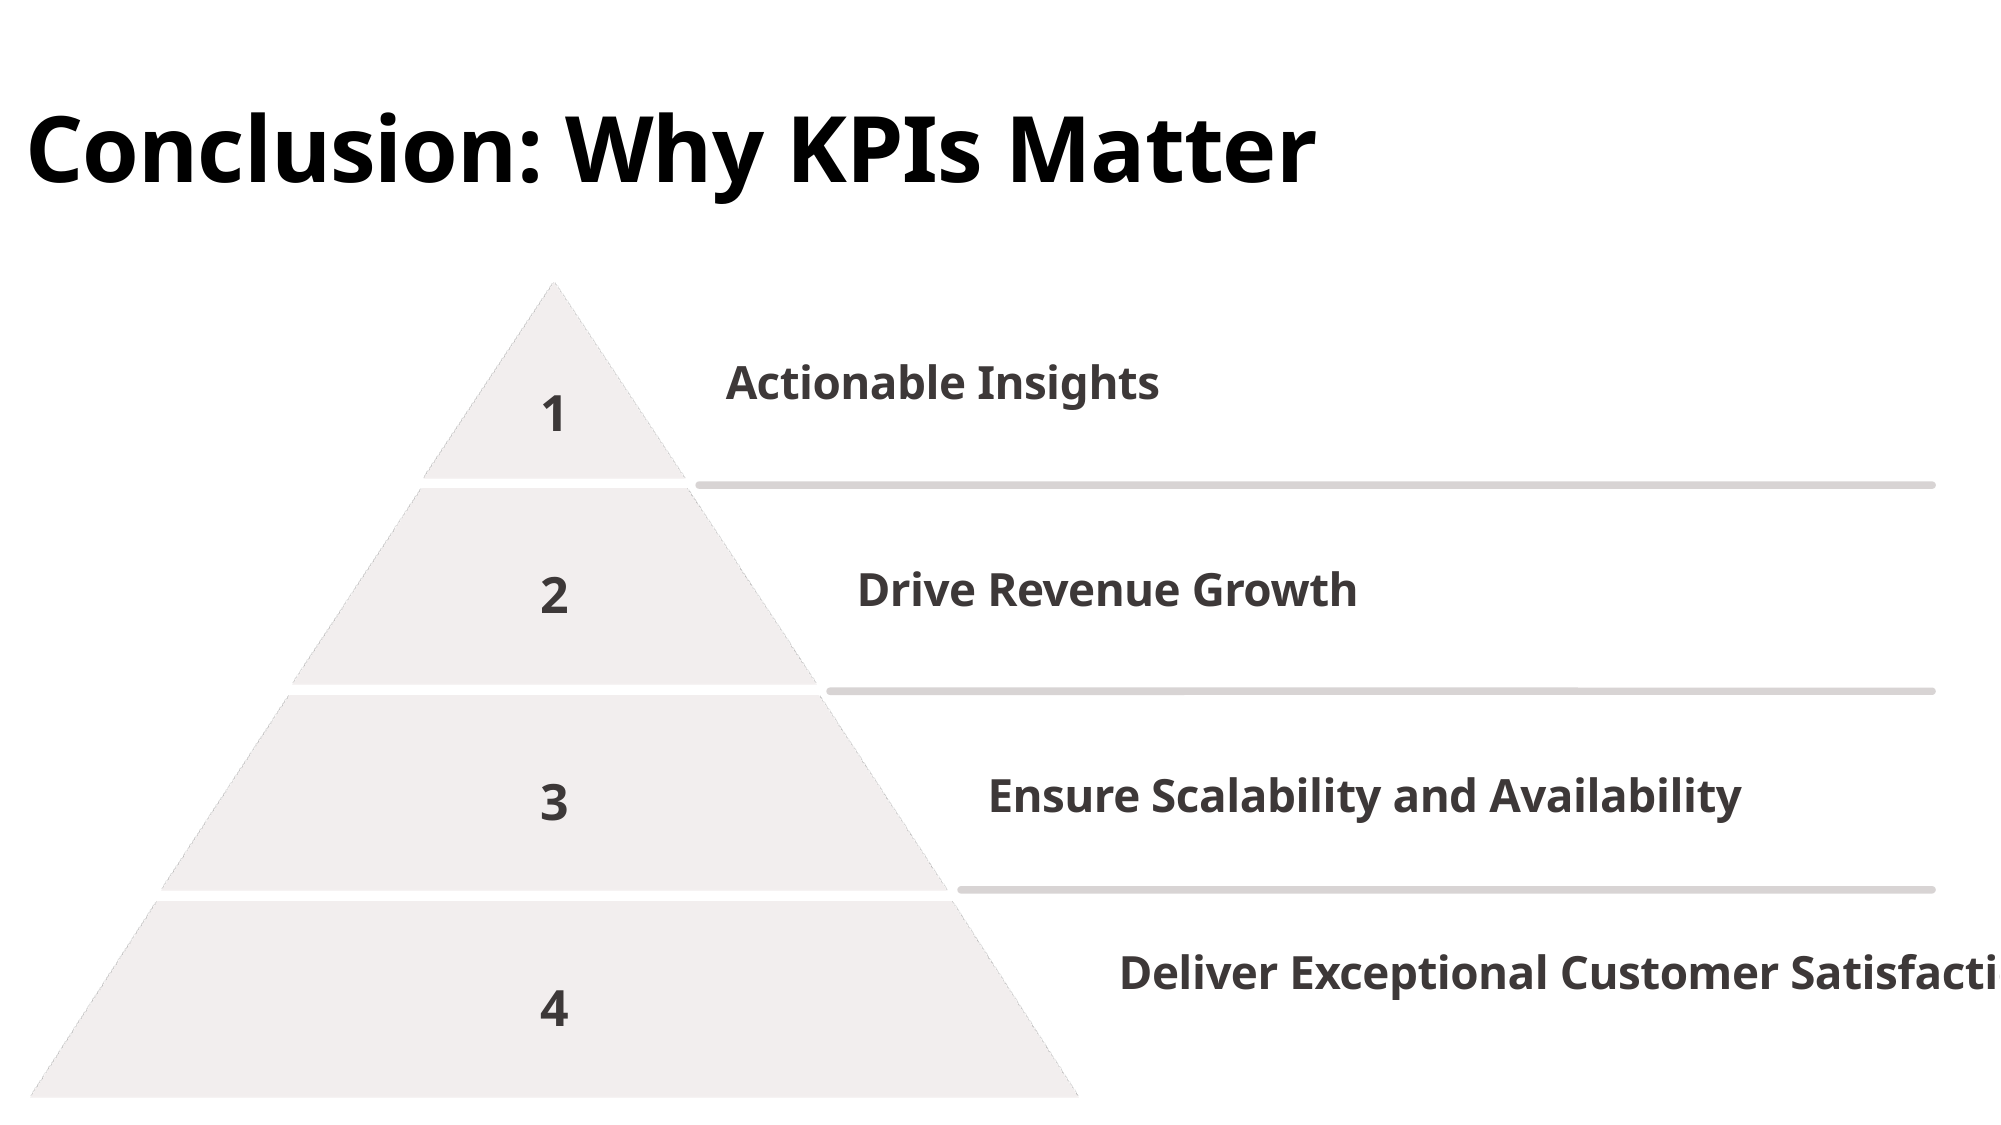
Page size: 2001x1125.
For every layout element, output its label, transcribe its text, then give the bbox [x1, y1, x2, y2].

text_box [695, 481, 1936, 489]
text_box [826, 687, 1936, 696]
text_box Deliver Exceptional Customer Satisfaction [1118, 941, 2000, 1057]
text_box [957, 886, 1936, 894]
text_box Drive Revenue Growth [856, 558, 1391, 616]
picture [292, 488, 817, 685]
picture [423, 282, 686, 479]
text_box Actionable Insights [725, 351, 1185, 410]
text_box Ensure Scalability and Availability [987, 764, 1782, 822]
picture [30, 901, 1079, 1098]
picture [161, 695, 948, 892]
text_box Conclusion: Why KPIs Matter [25, 86, 1395, 202]
